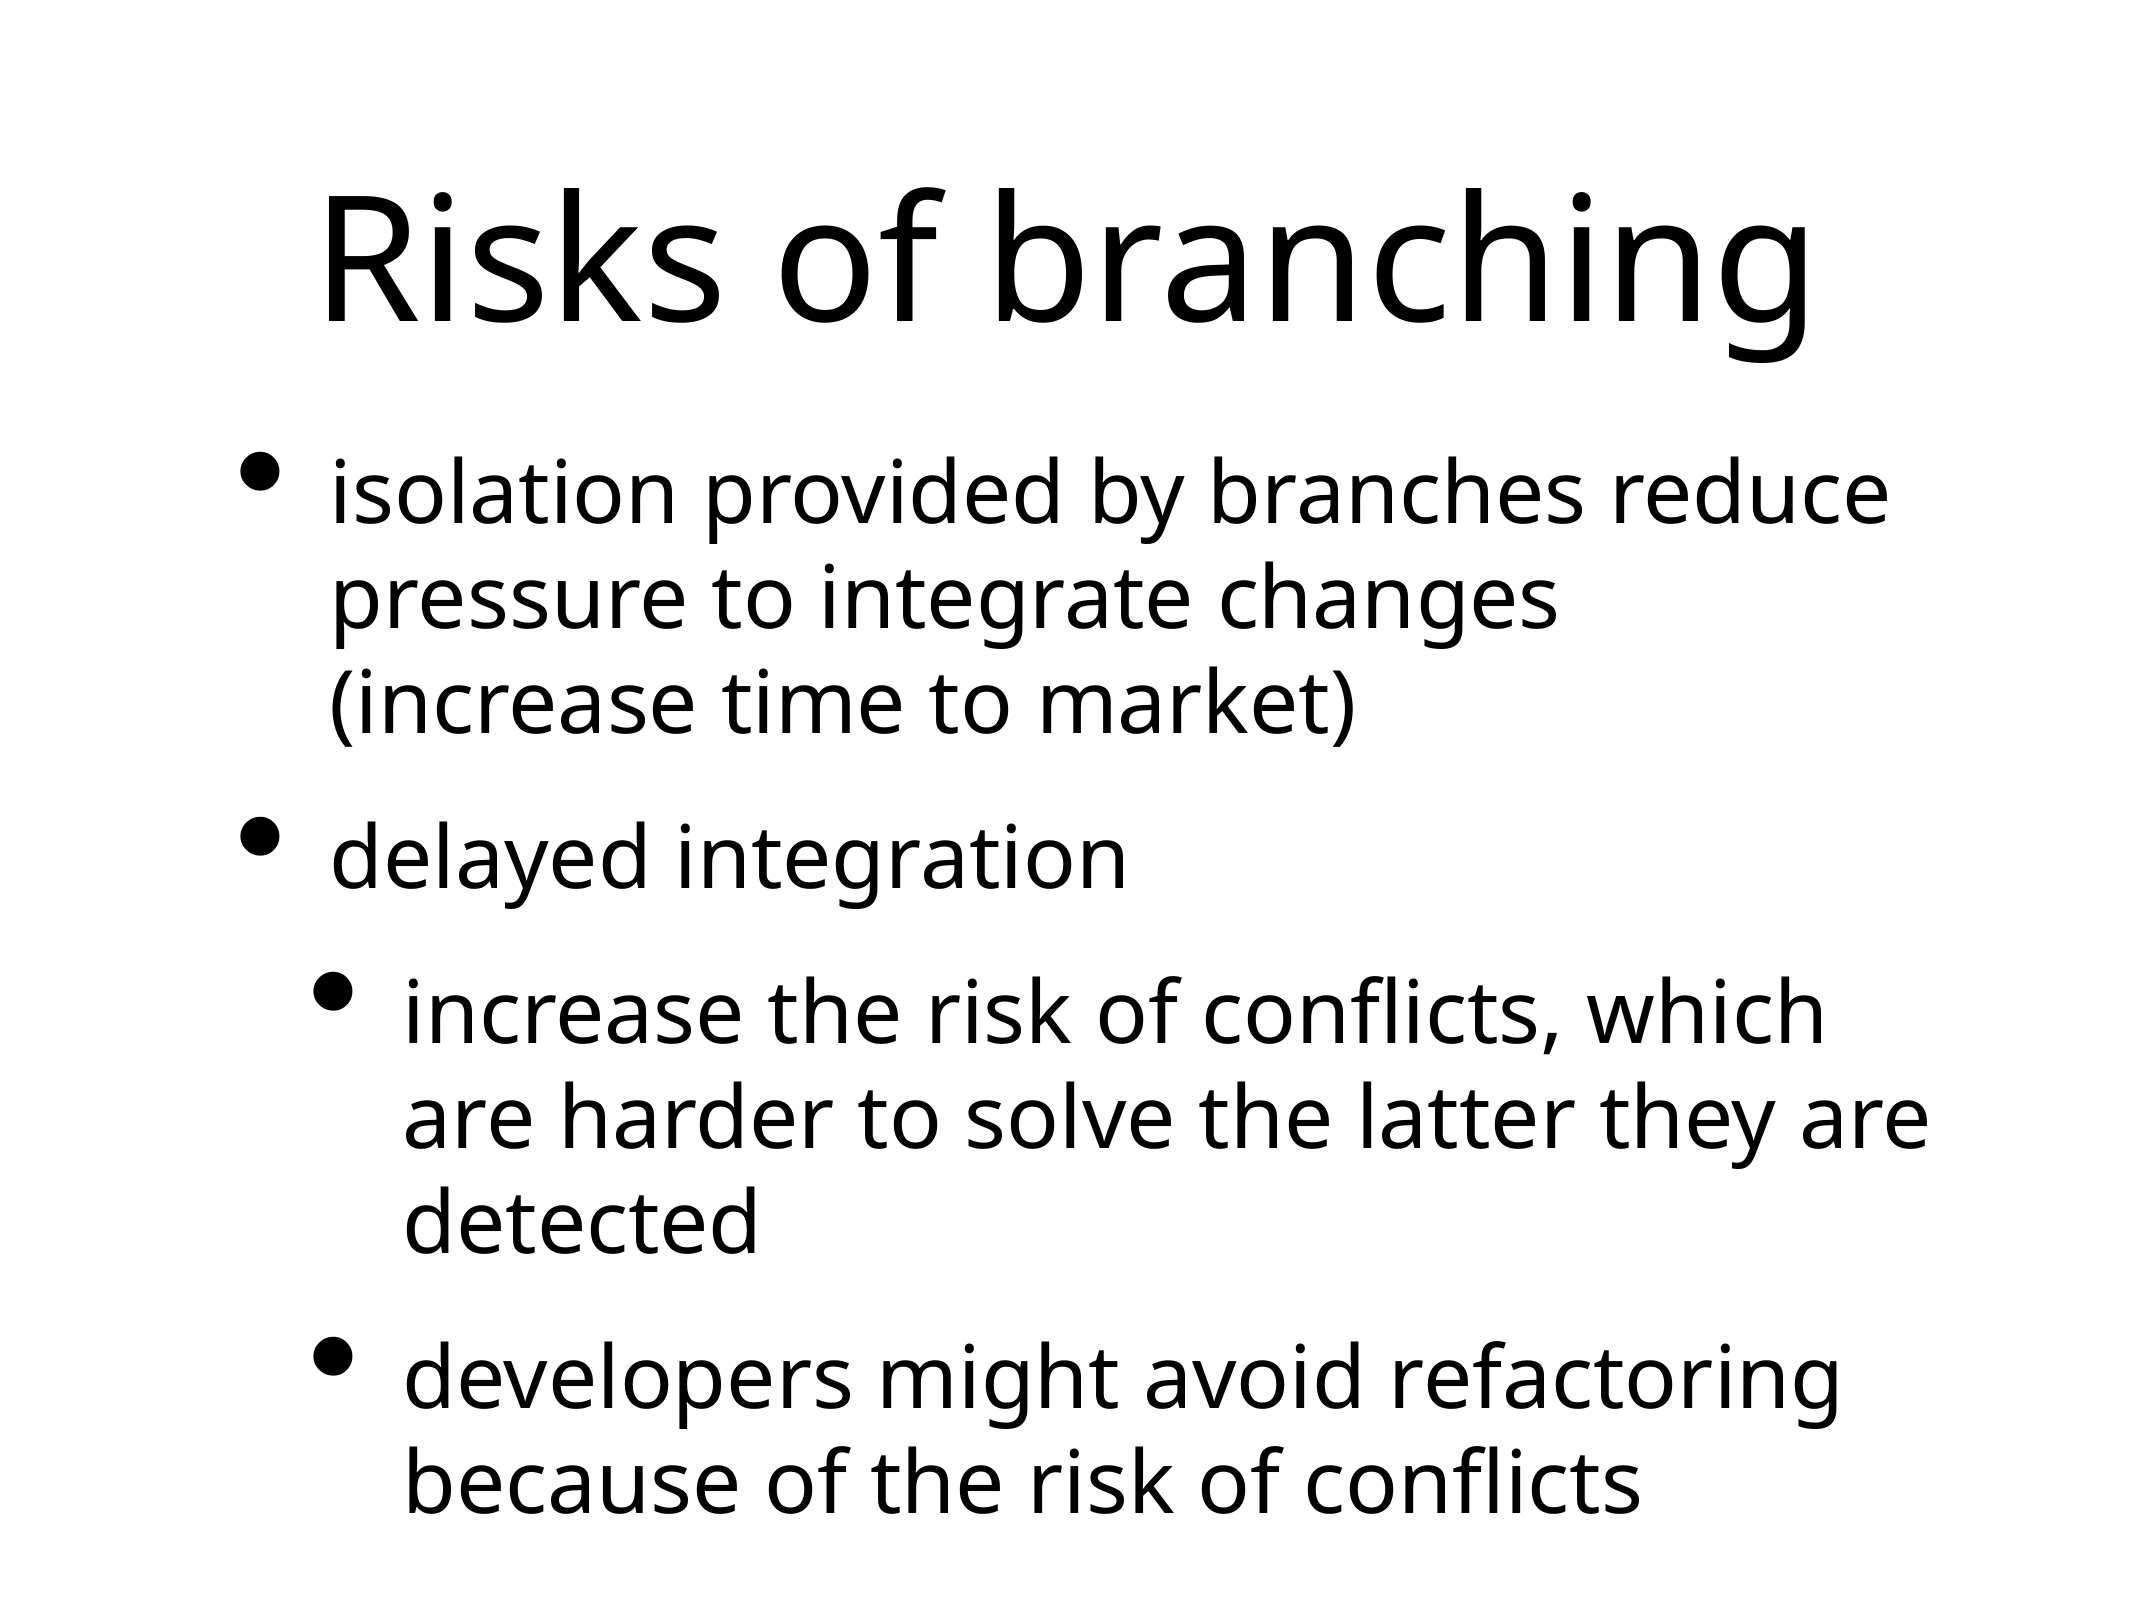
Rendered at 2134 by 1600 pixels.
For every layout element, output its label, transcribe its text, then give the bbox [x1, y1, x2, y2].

list isolation provided by branches reduce pressure to integrate changes (increase time to market) delayed integration increase the risk of conflicts, which are harder to solve the latter they are detected developers might avoid refactoring because of the risk of conflicts [174, 438, 1959, 1529]
title Risks of branching [207, 41, 1926, 438]
